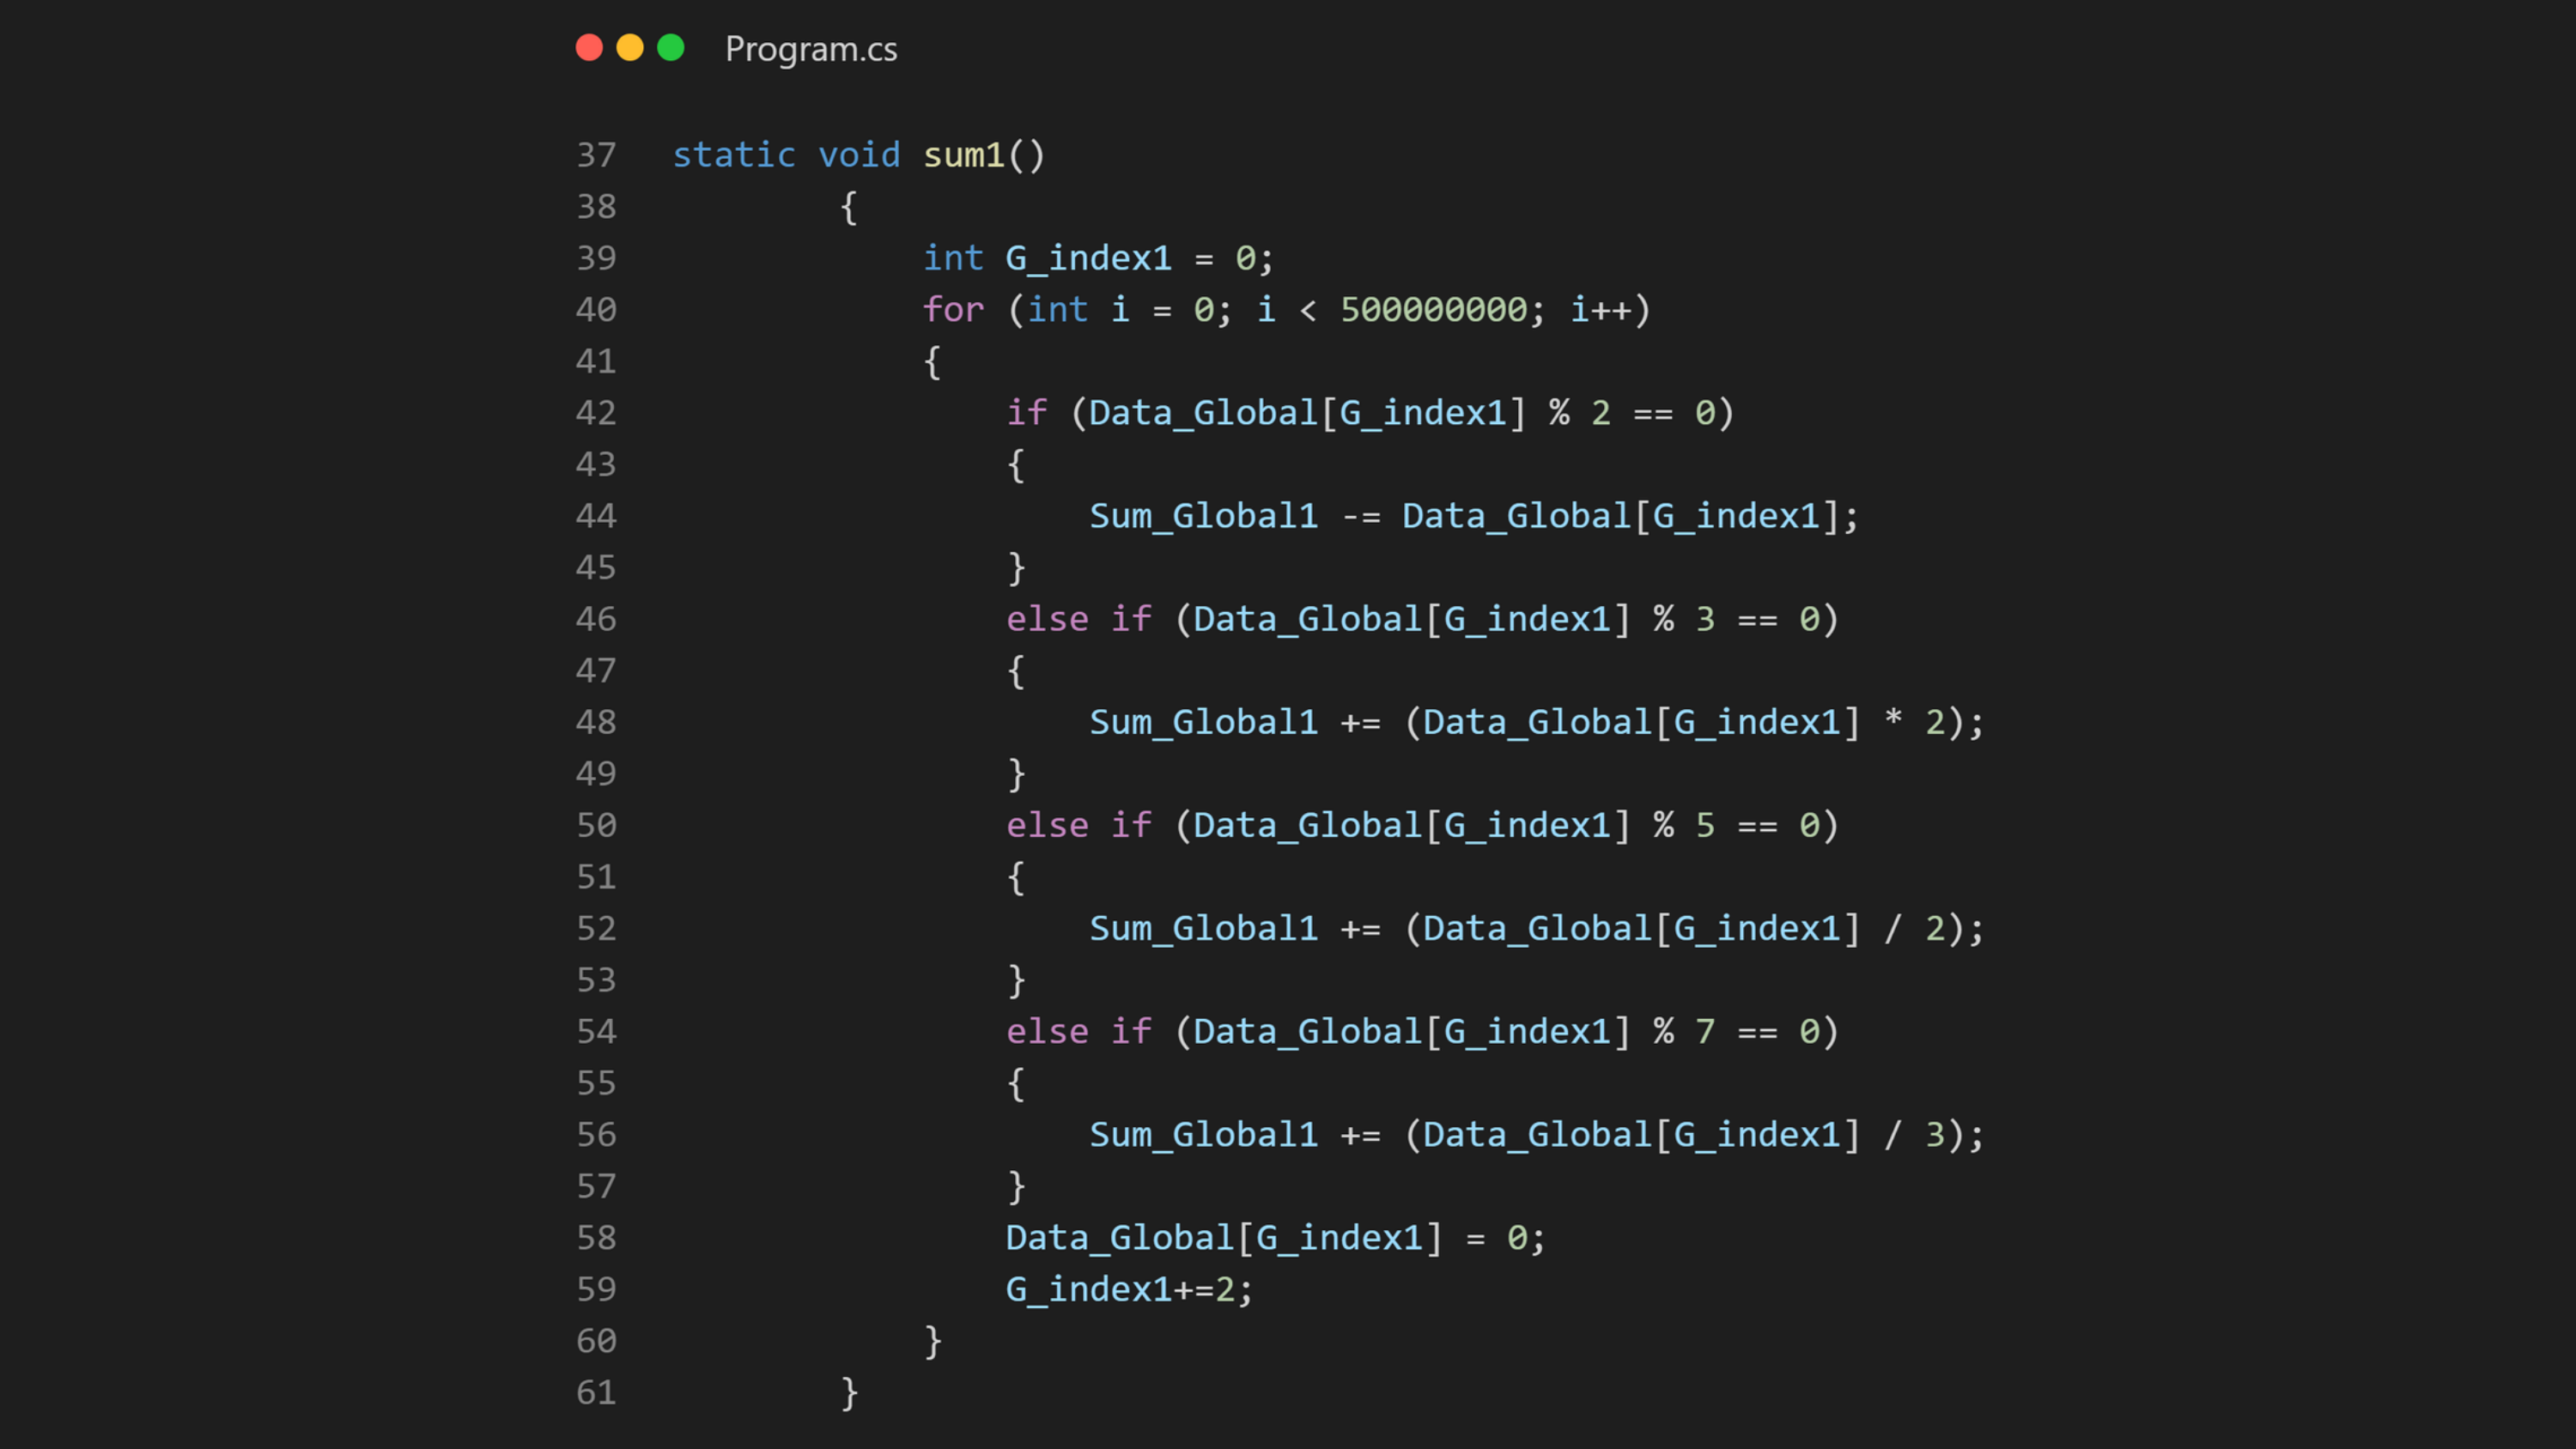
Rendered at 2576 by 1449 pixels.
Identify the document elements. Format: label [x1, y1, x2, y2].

picture [547, 0, 2029, 1449]
